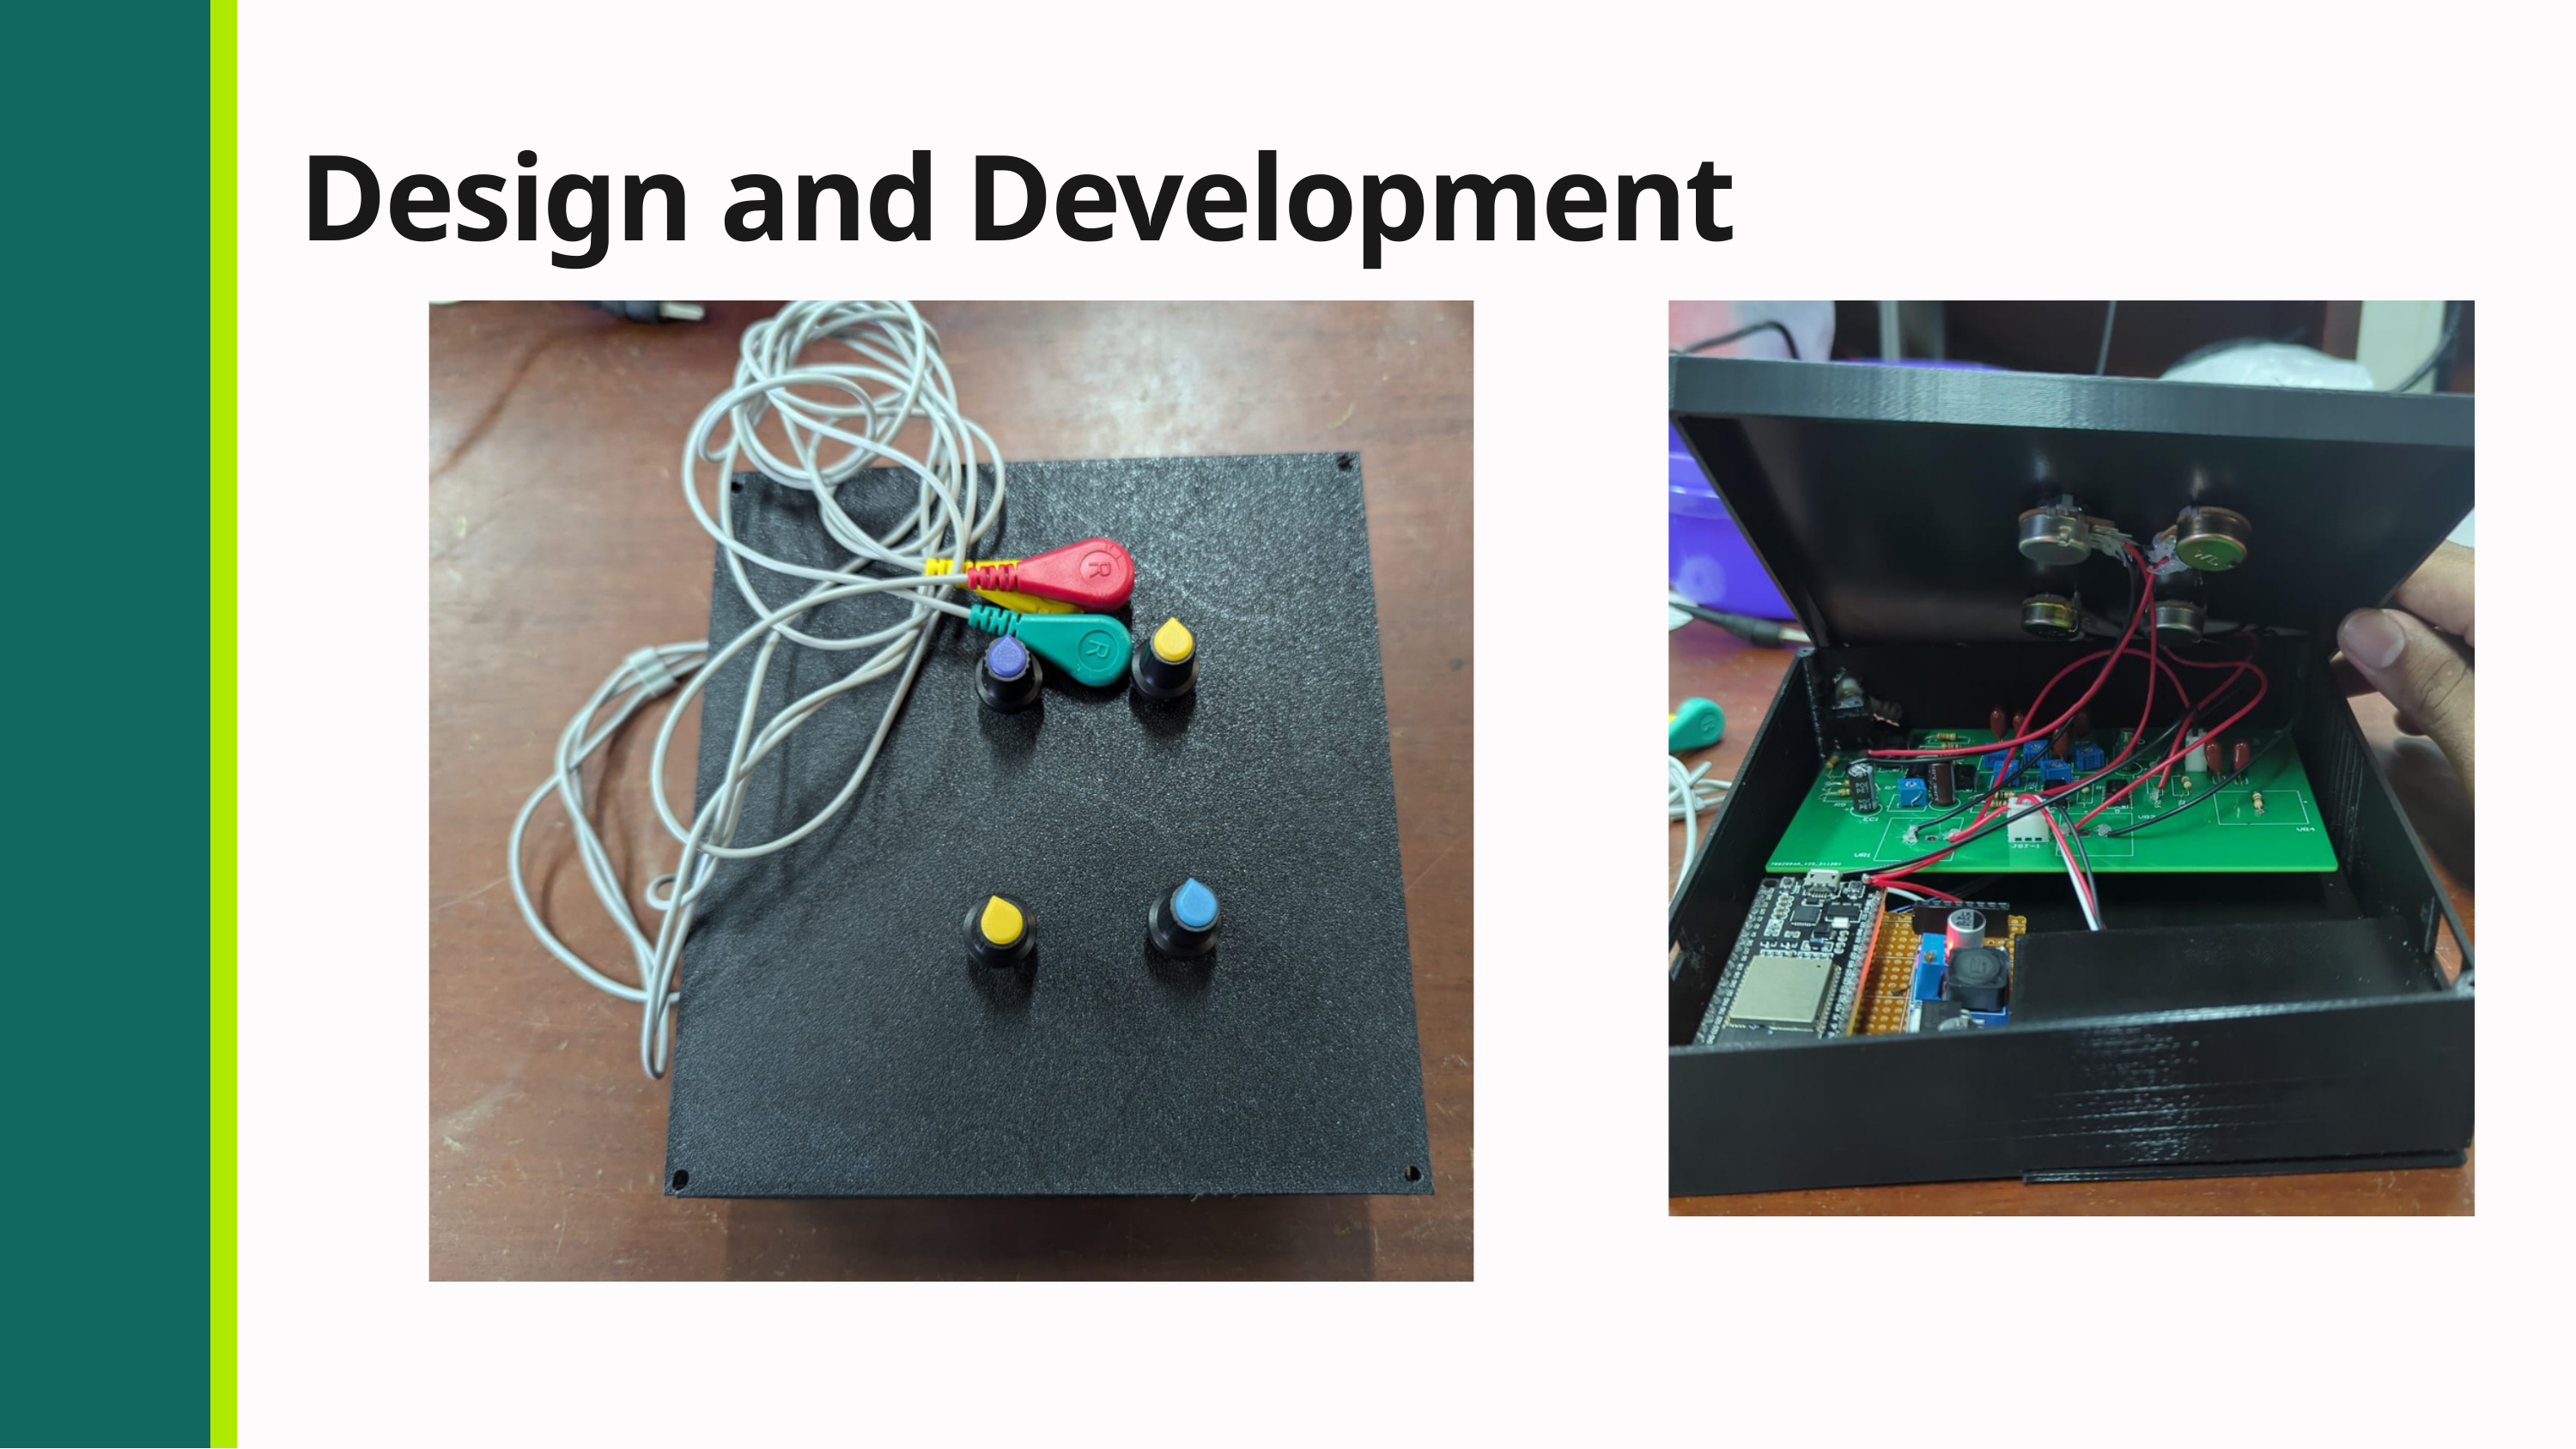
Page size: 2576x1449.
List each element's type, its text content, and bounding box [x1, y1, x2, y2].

text_box Design and Development [299, 98, 2342, 265]
text_box [428, 300, 1474, 1282]
text_box [1668, 300, 2475, 1216]
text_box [210, 0, 237, 1449]
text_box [0, 0, 210, 1449]
